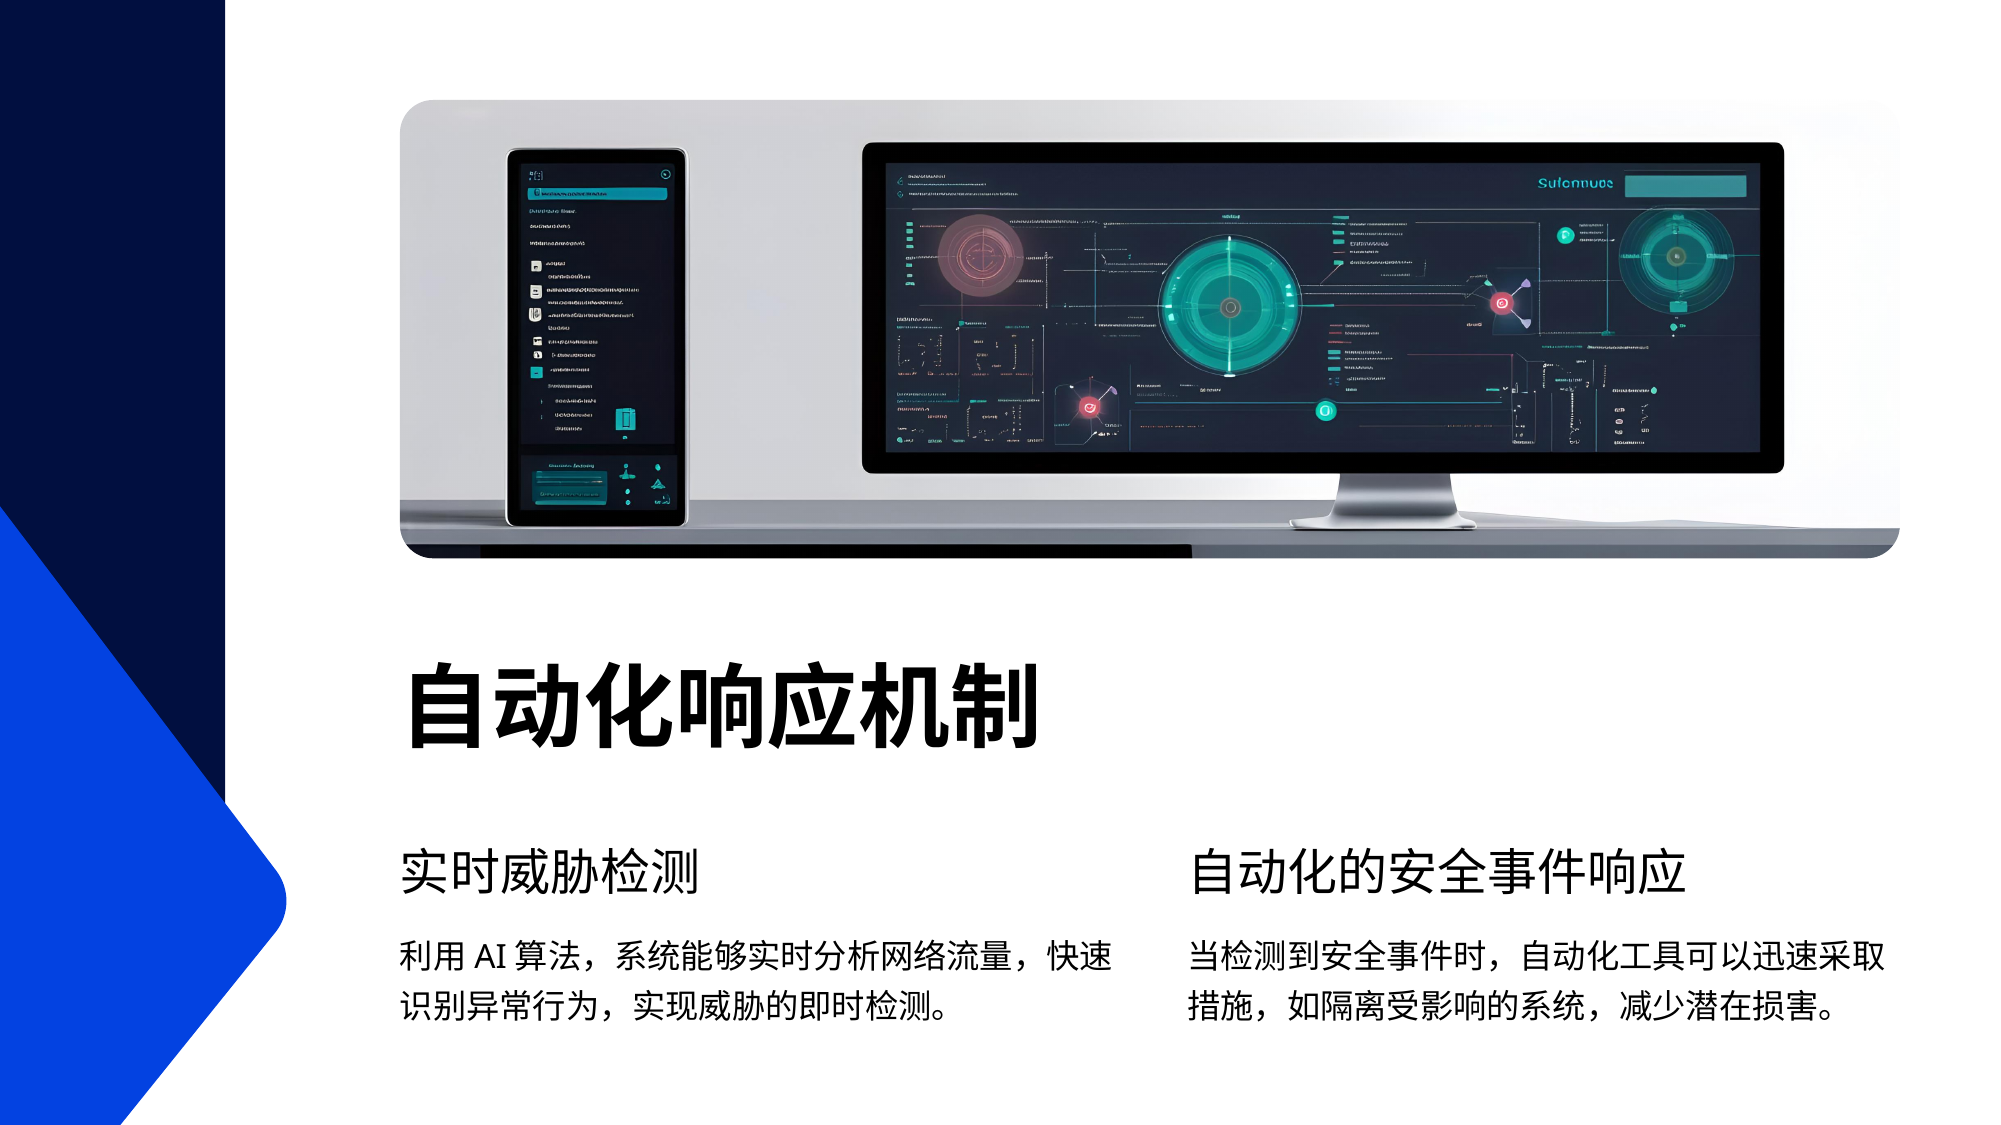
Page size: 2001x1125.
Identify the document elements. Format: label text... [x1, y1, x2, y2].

text_box 自动化响应机制 [399, 633, 1923, 759]
text_box [0, 0, 227, 802]
picture [399, 99, 1901, 559]
text_box [0, 504, 288, 1125]
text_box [399, 832, 1913, 1026]
